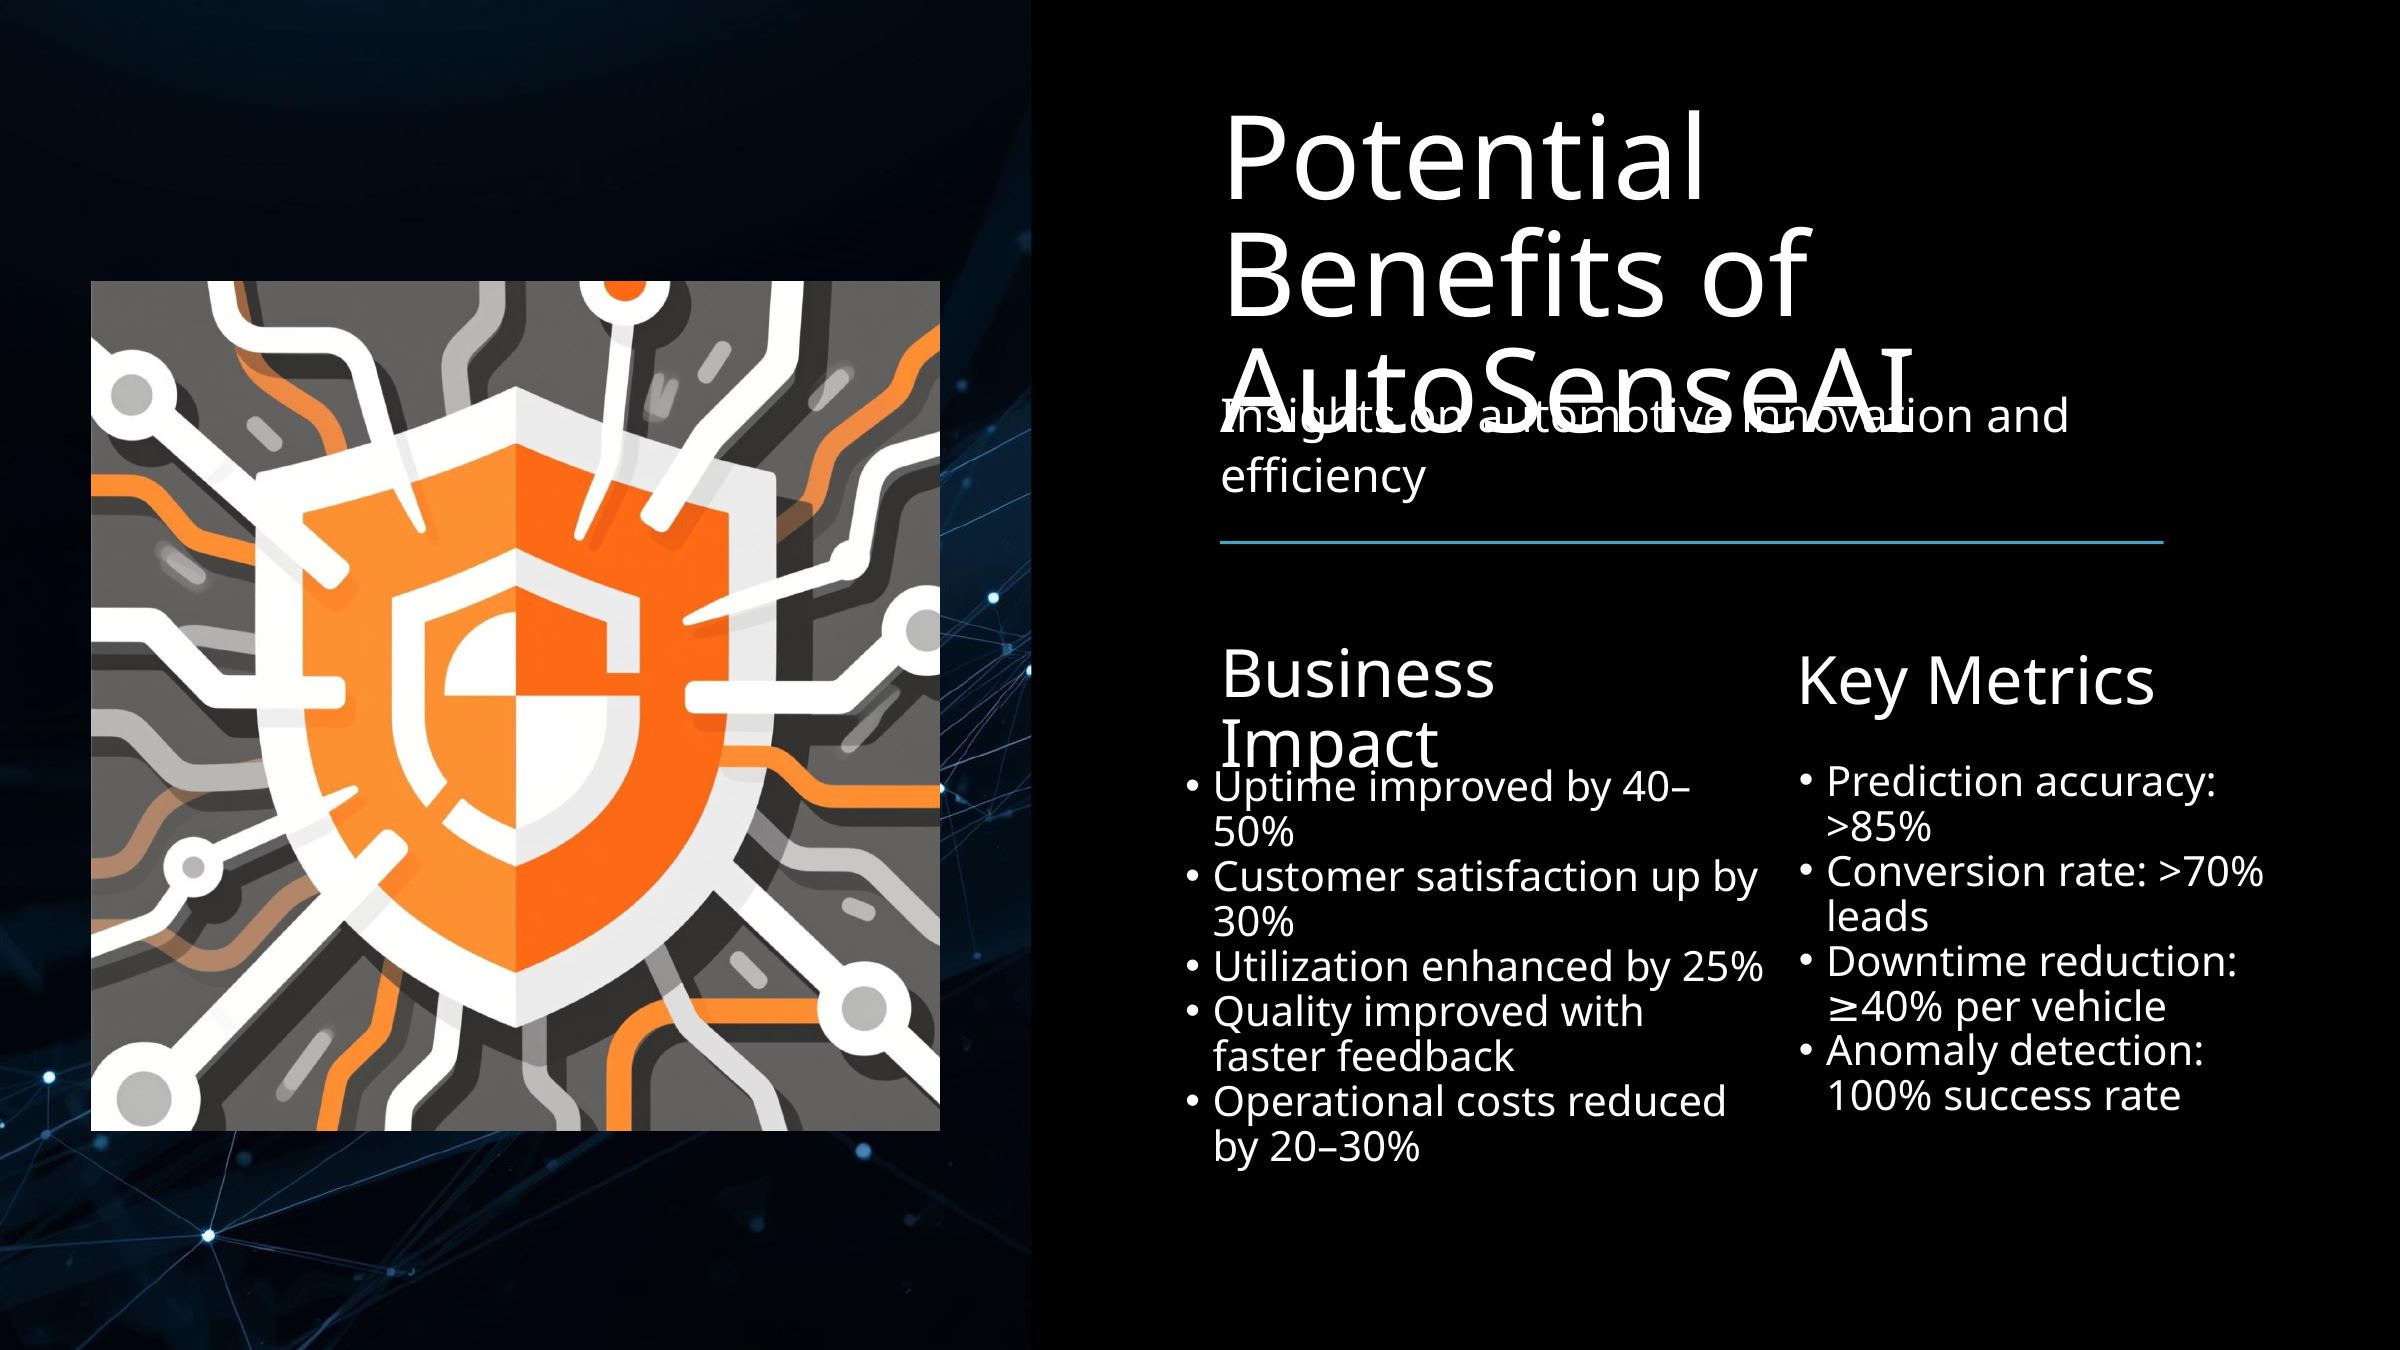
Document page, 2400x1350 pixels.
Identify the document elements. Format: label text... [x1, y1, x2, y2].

text_box [1032, 0, 2400, 1350]
text_box Uptime improved by 40–50% Customer satisfaction up by 30% Utilization enhanced by 25% Quality improved with faster feedback Operational costs reduced by 20–30% [1158, 765, 1768, 1170]
text_box Prediction accuracy: >85% Conversion rate: >70% leads Downtime reduction: ≥40% per vehicle Anomaly detection: 100% success rate [1771, 759, 2309, 1120]
picture [91, 281, 940, 1131]
text_box Potential Benefits of AutoSenseAI [1220, 106, 2164, 380]
text_box Business Impact [1219, 640, 1732, 765]
text_box Key Metrics [1796, 647, 2309, 718]
text_box Insights on automotive innovation and efficiency [1220, 380, 2164, 503]
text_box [0, 0, 1032, 1350]
